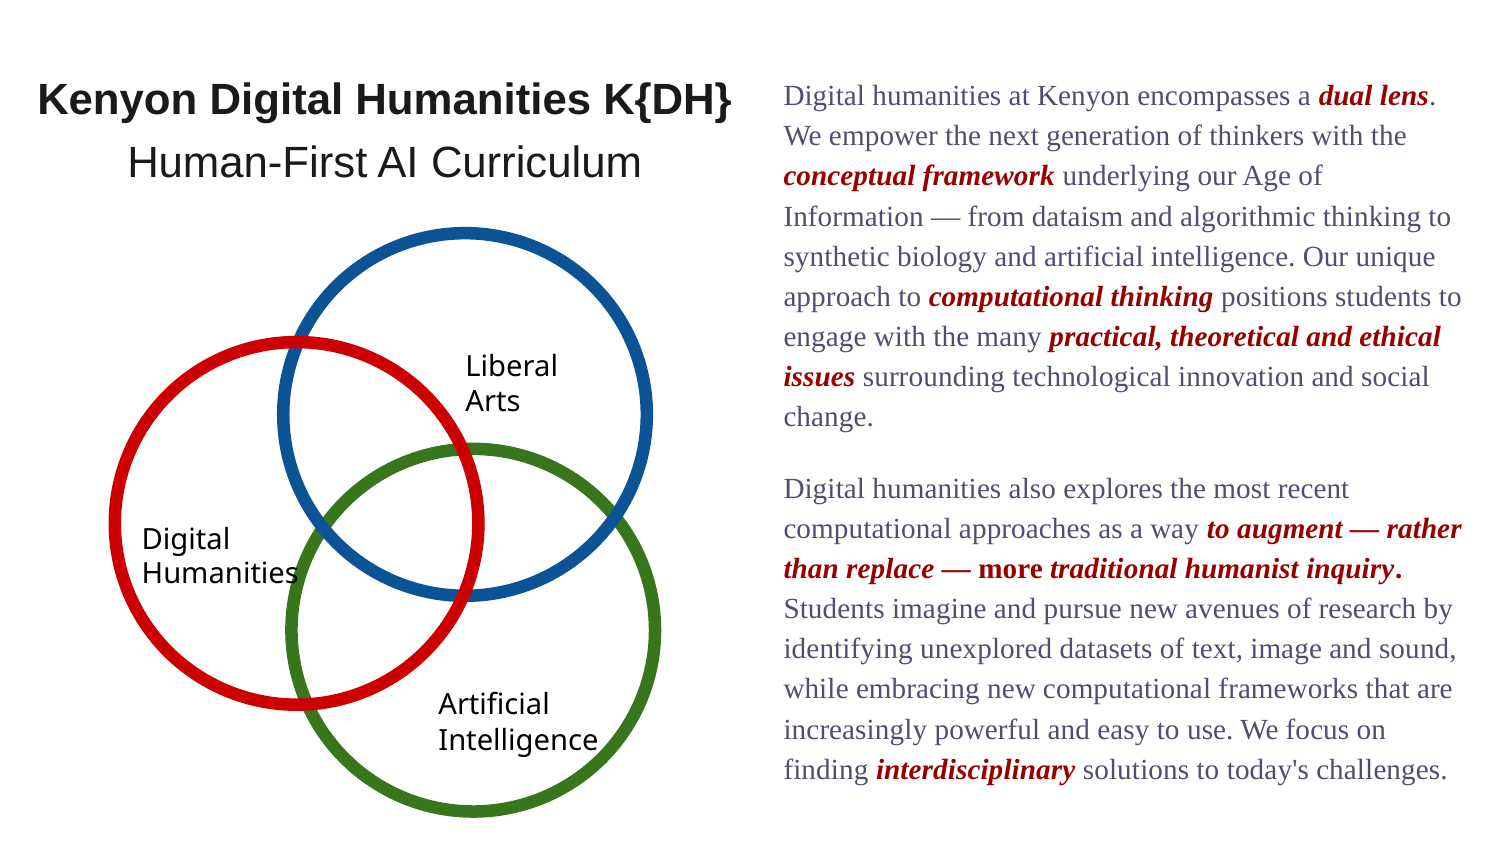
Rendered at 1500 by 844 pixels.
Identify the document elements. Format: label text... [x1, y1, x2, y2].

text_box Kenyon Digital Humanities K{DH} Human-First AI Curriculum [19, 45, 750, 393]
text_box Digital humanities at Kenyon encompasses a dual lens. We empower the next generation of thinkers with the conceptual framework underlying our Age of Information — from dataism and algorithmic thinking to synthetic biology and artificial intelligence. Our unique approach to computational thinking positions students to engage with the many practical, theoretical and ethical issues surrounding technological innovation and social change. Digital humanities also explores the most recent computational approaches as a way to augment — rather than replace — more traditional humanist inquiry. Students imagine and pursue new avenues of research by identifying unexplored datasets of text, image and sound, while embracing new computational frameworks that are increasingly powerful and easy to use. We focus on finding interdisciplinary solutions to today's challenges. [768, 56, 1483, 844]
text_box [114, 232, 656, 812]
